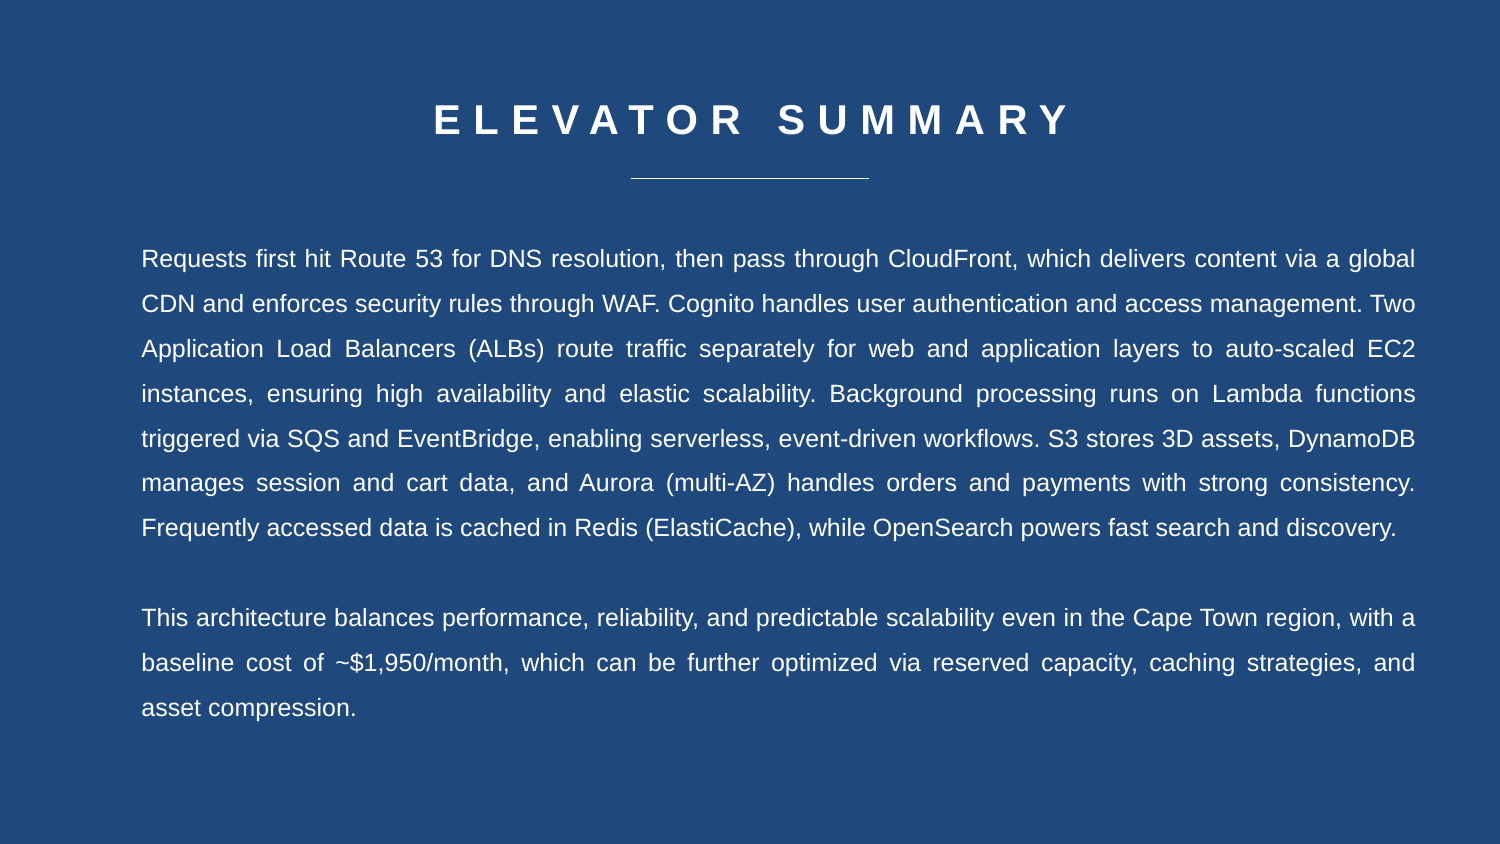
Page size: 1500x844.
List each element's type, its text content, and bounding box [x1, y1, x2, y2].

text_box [262, 85, 1238, 179]
text_box Requests first hit Route 53 for DNS resolution, then pass through CloudFront, which delivers content via a global CDN and enforces security rules through WAF. Cognito handles user authentication and access management. Two Application Load Balancers (ALBs) route traffic separately for web and application layers to auto-scaled EC2 instances, ensuring high availability and elastic scalability. Background processing runs on Lambda functions triggered via SQS and EventBridge, enabling serverless, event-driven workflows. S3 stores 3D assets, DynamoDB manages session and cart data, and Aurora (multi-AZ) handles orders and payments with strong consistency. Frequently accessed data is cached in Redis (ElastiCache), while OpenSearch powers fast search and discovery. This architecture balances performance, reliability, and predictable scalability even in the Cape Town region, with a baseline cost of ~$1,950/month, which can be further optimized via reserved capacity, caching strategies, and asset compression. [126, 220, 1434, 722]
